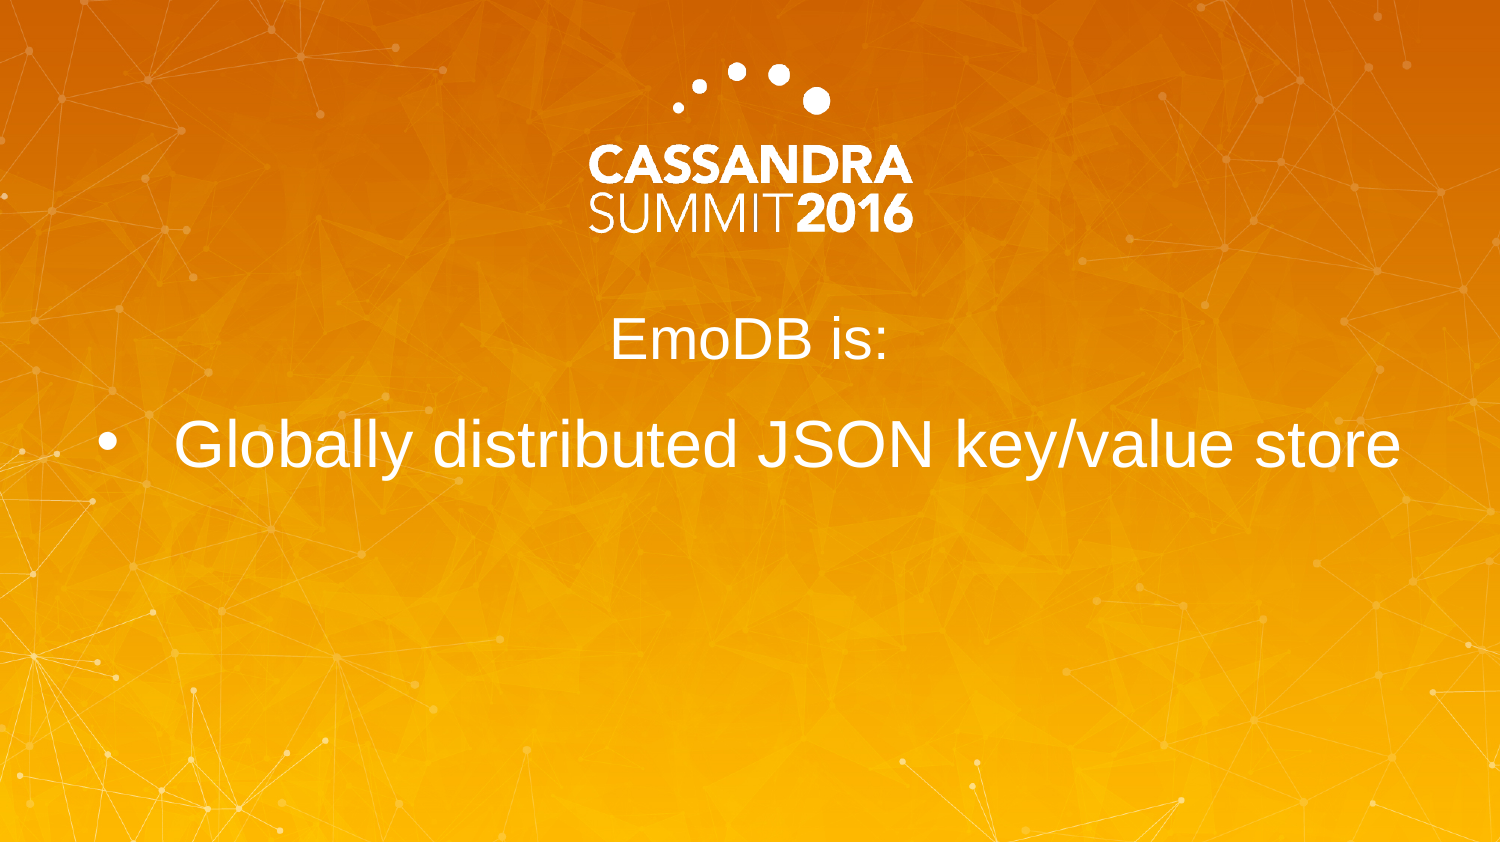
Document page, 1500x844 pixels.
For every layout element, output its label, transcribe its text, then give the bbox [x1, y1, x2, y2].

text_box [74, 464, 1425, 602]
picture [0, 0, 1500, 842]
text_box Globally distributed JSON key/value store [74, 371, 1425, 464]
title EmoDB is: [75, 292, 1425, 371]
